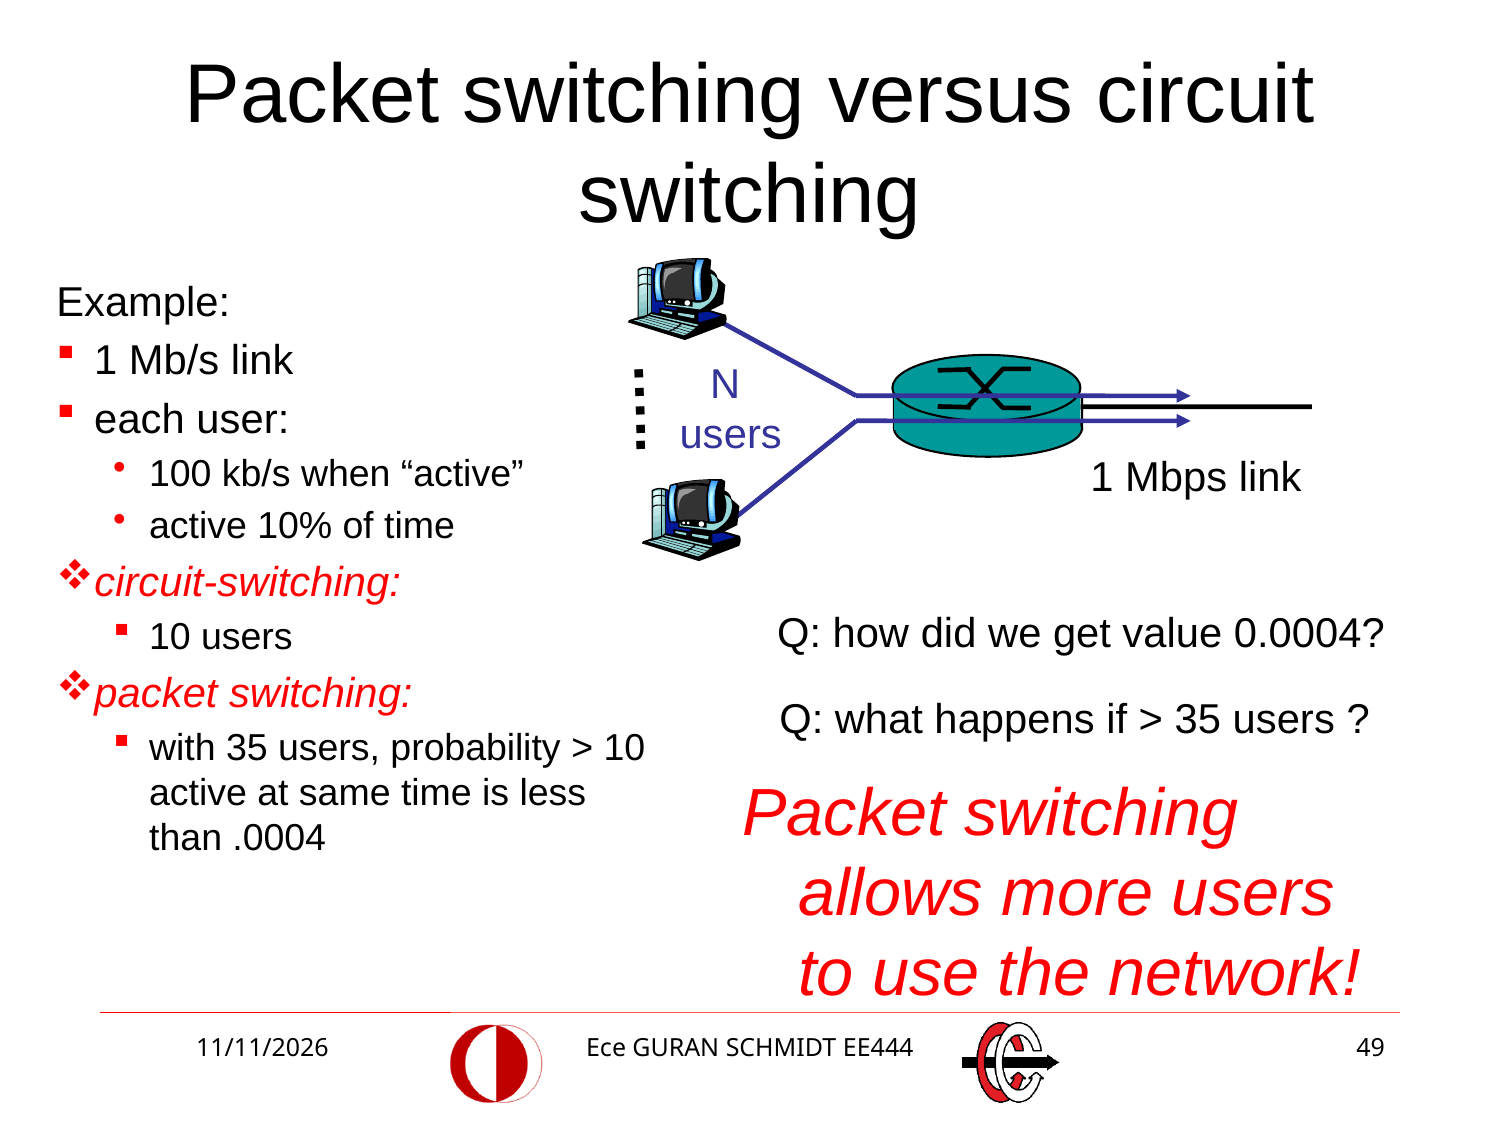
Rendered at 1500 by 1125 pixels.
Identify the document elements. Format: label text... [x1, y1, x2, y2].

text_box 1 Mbps link [1075, 442, 1317, 508]
text_box [1087, 414, 1191, 428]
text_box [1087, 389, 1191, 403]
text_box N users [700, 349, 798, 465]
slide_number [99, 1024, 426, 1103]
title Packet switching versus circuit switching [75, 45, 1425, 233]
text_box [892, 354, 1083, 457]
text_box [749, 597, 1413, 750]
picture [954, 1019, 1064, 1106]
list Packet switching allows more users to use the network! [727, 761, 1413, 998]
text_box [627, 256, 729, 341]
footer Ece GURAN SCHMIDT EE444 [512, 1024, 988, 1103]
text_box ….. [614, 348, 704, 470]
list Example: 1 Mb/s link each user: 100 kb/s when “active” active 10% of time circuit-switching: 10 users packet switching: with 35 users, probability > 10 active at same time is less than .0004 [41, 267, 667, 919]
picture [448, 1023, 543, 1103]
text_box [641, 478, 743, 562]
slide_number 49 [1074, 1024, 1401, 1103]
